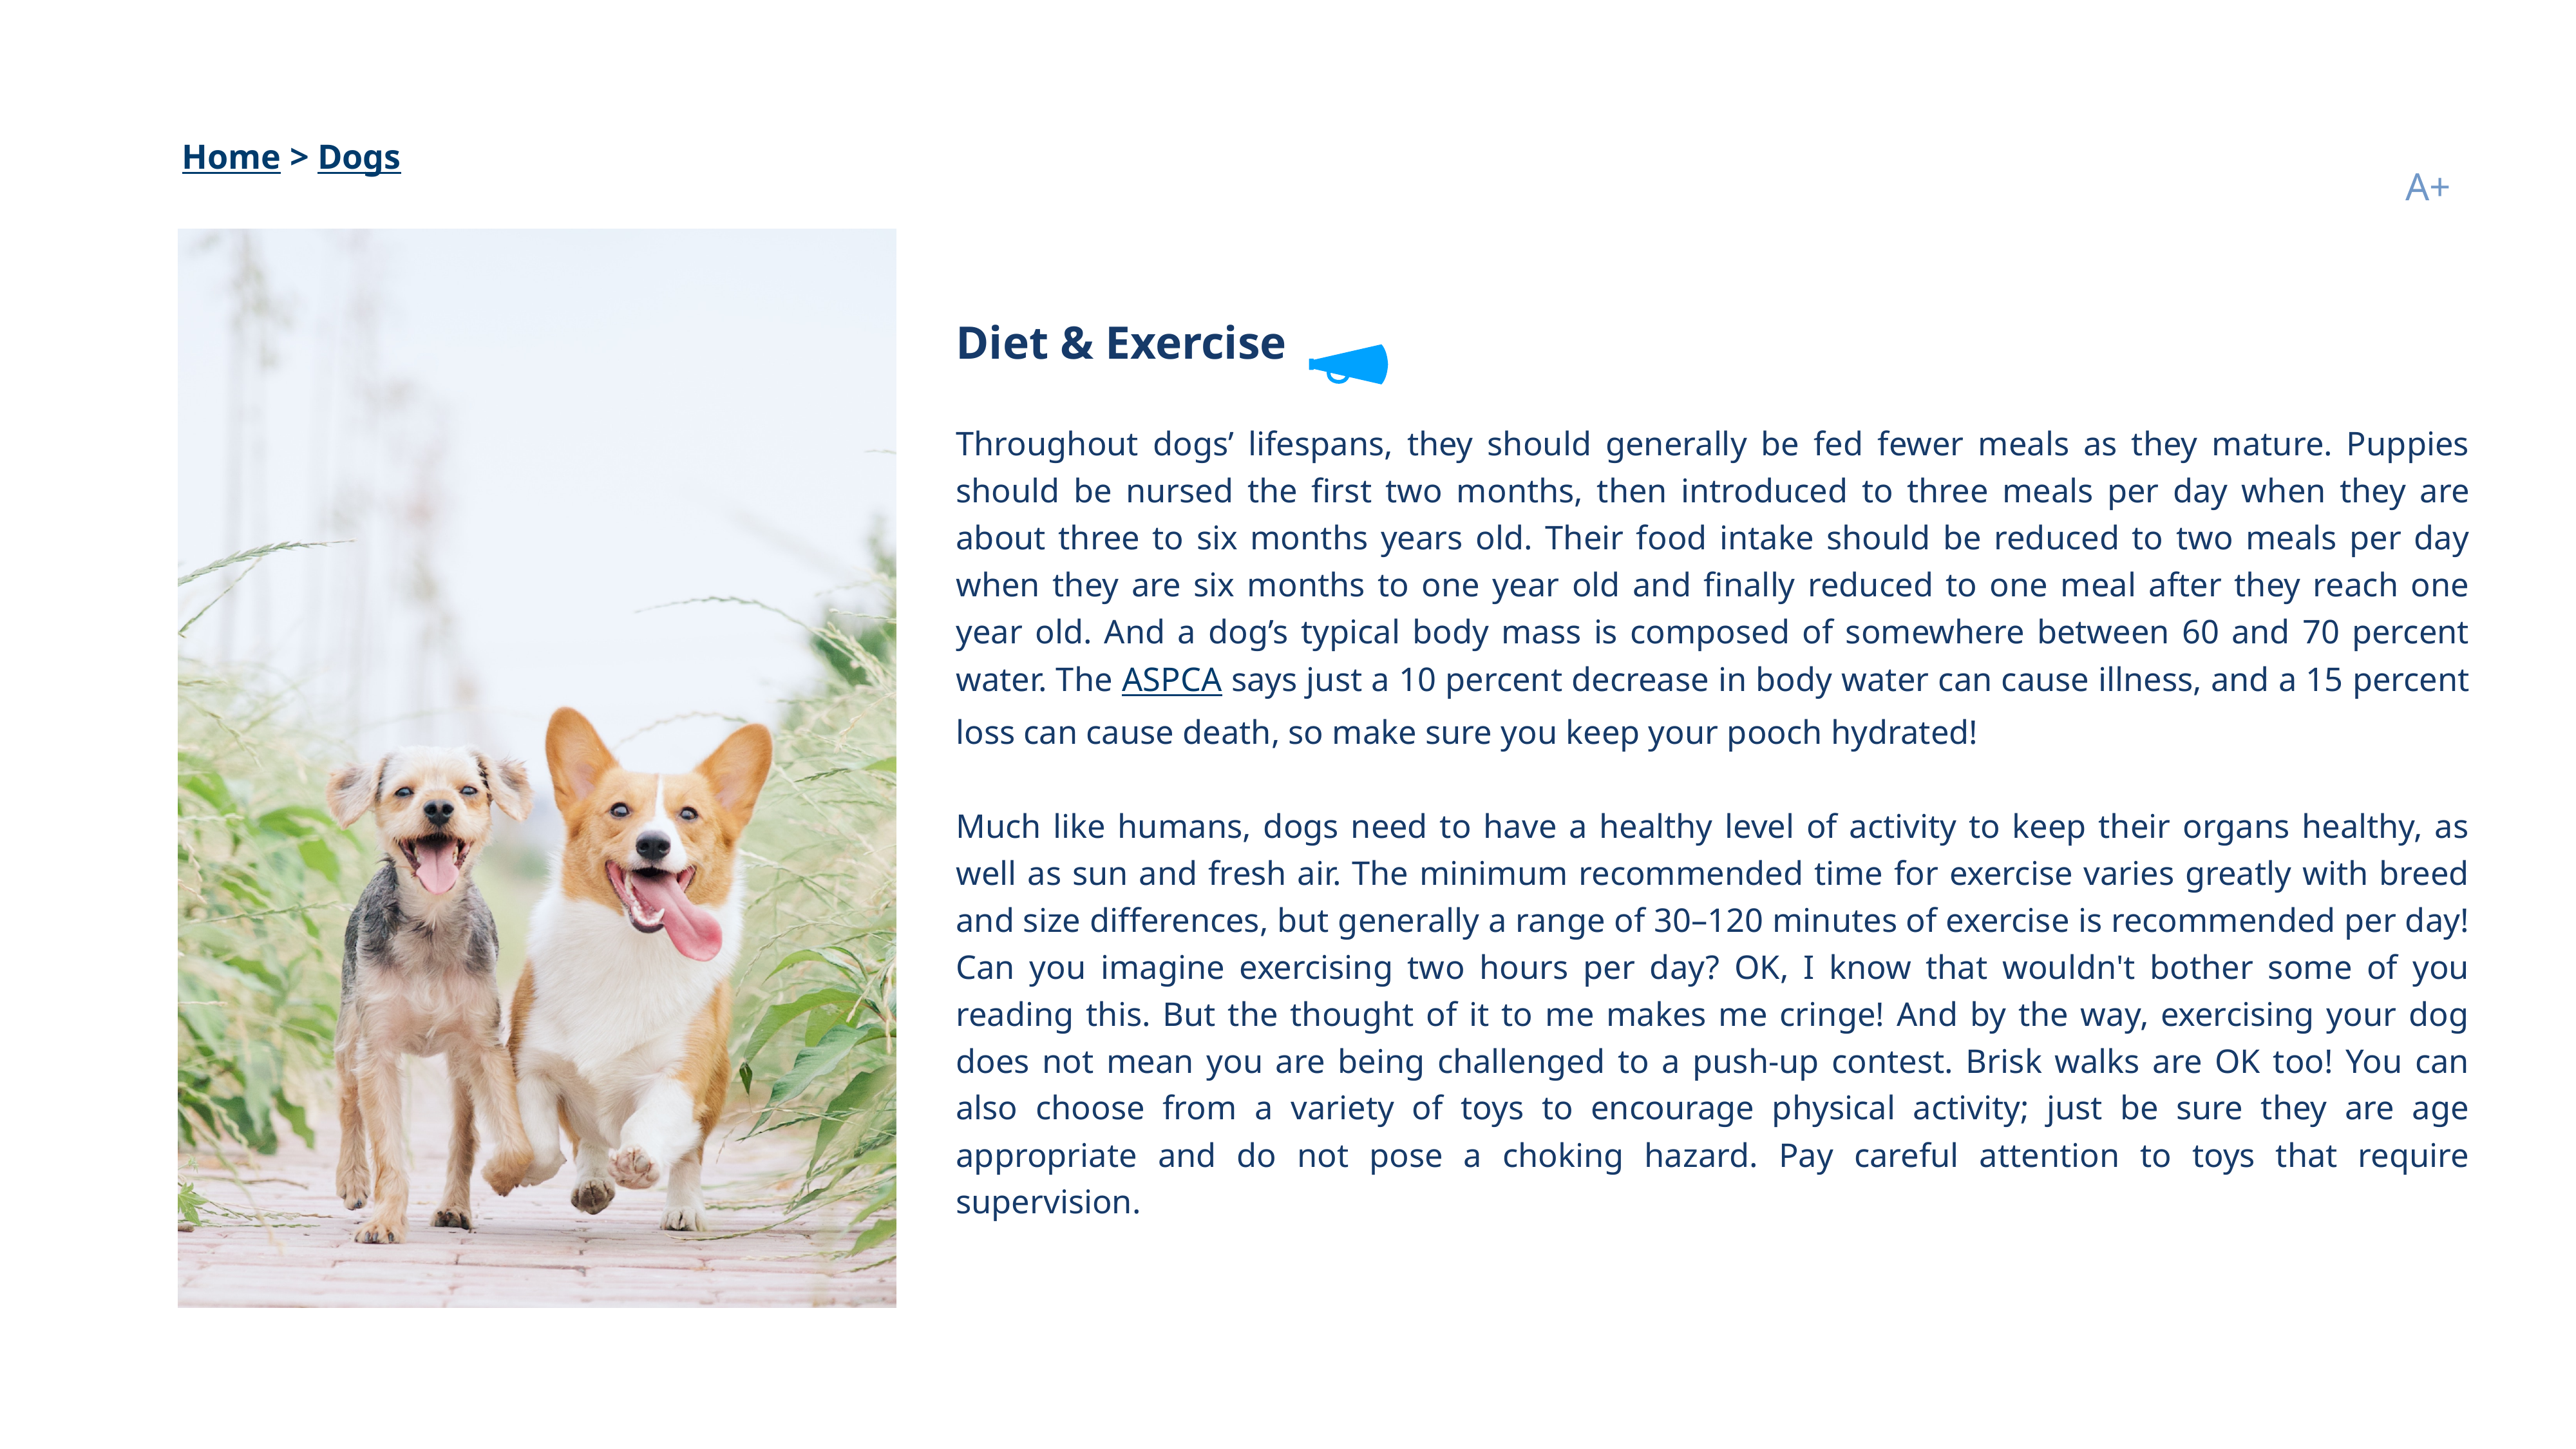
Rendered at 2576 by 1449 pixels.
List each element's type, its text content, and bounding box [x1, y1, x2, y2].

picture [178, 229, 897, 1308]
text_box Home > Dogs [176, 130, 407, 187]
text_box [1309, 344, 1388, 384]
text_box Diet & Exercise Throughout dogs’ lifespans, they should generally be fed fewer meals as they mature. Puppies should be nursed the first two months, then introduced to three meals per day when they are about three to six months years old. Their food intake should be reduced to two meals per day when they are six months to one year old and finally reduced to one meal after they reach one year old. And a dog’s typical body mass is composed of somewhere between 60 and 70 percent water. The ASPCA says just a 10 percent decrease in body water can cause illness, and a 15 percent loss can cause death, so make sure you keep your pooch hydrated! Much like humans, dogs need to have a healthy level of activity to keep their organs healthy, as well as sun and fresh air. The minimum recommended time for exercise varies greatly with breed and size differences, but generally a range of 30–120 minutes of exercise is recommended per day! Can you imagine exercising two hours per day? OK, I know that wouldn't bother some of you reading this. But the thought of it to me makes me cringe! And by the way, exercising your dog does not mean you are being challenged to a push-up contest. Brisk walks are OK too! You can also choose from a variety of toys to encourage physical activity; just be sure they are age appropriate and do not pose a choking hazard. Pay careful attention to toys that require supervision. [951, 298, 2477, 1226]
text_box A+ [2388, 158, 2468, 214]
